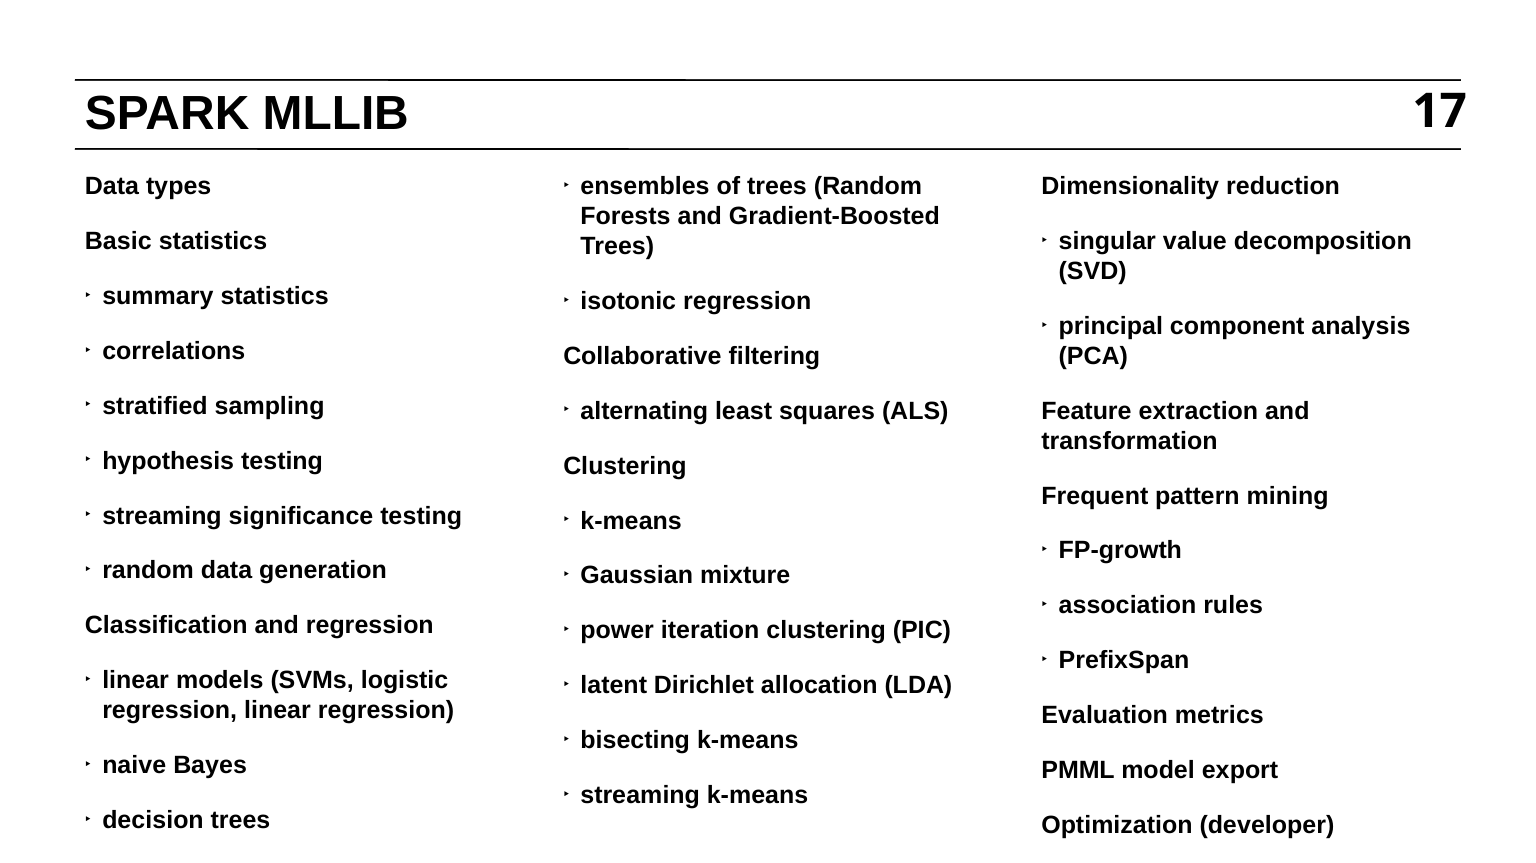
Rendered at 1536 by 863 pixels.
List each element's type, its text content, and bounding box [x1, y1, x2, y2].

list Data types Basic statistics summary statistics correlations stratified sampling hypothesis testing streaming significance testing random data generation Classification and regression linear models (SVMs, logistic regression, linear regression) naive Bayes decision trees ensembles of trees (Random Forests and Gradient-Boosted Trees) isotonic regression Collaborative filtering alternating least squares (ALS) Clustering k-means Gaussian mixture power iteration clustering (PIC) latent Dirichlet allocation (LDA) bisecting k-means streaming k-means Dimensionality reduction singular value decomposition (SVD) principal component analysis (PCA) Feature extraction and transformation Frequent pattern mining FP-growth association rules PrefixSpan Evaluation metrics PMML model export Optimization (developer) [76, 160, 1460, 823]
title SPARK MLLIB [76, 82, 1369, 160]
slide_number 17 [1410, 83, 1470, 142]
